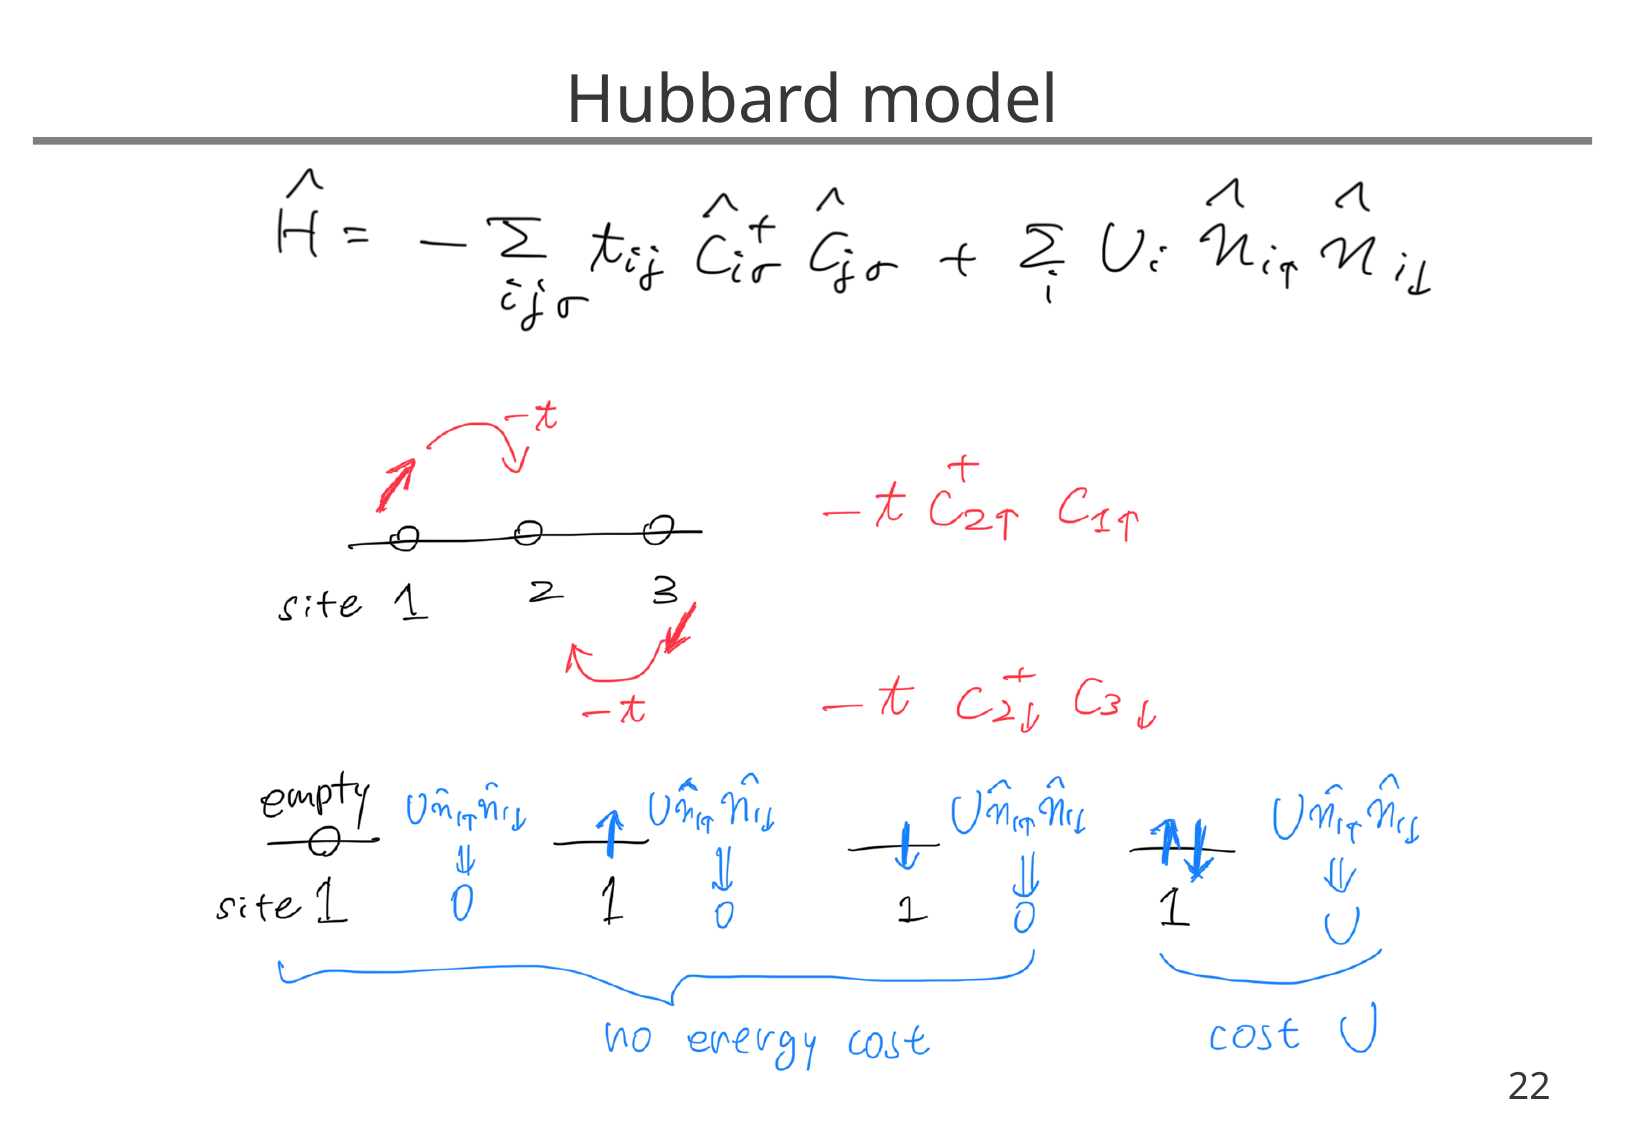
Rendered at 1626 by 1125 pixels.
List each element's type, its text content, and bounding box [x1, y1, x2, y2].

slide_number 22 [1465, 1054, 1597, 1107]
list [177, 400, 1465, 1125]
picture [41, 146, 1581, 400]
title Hubbard model [44, 48, 1581, 130]
